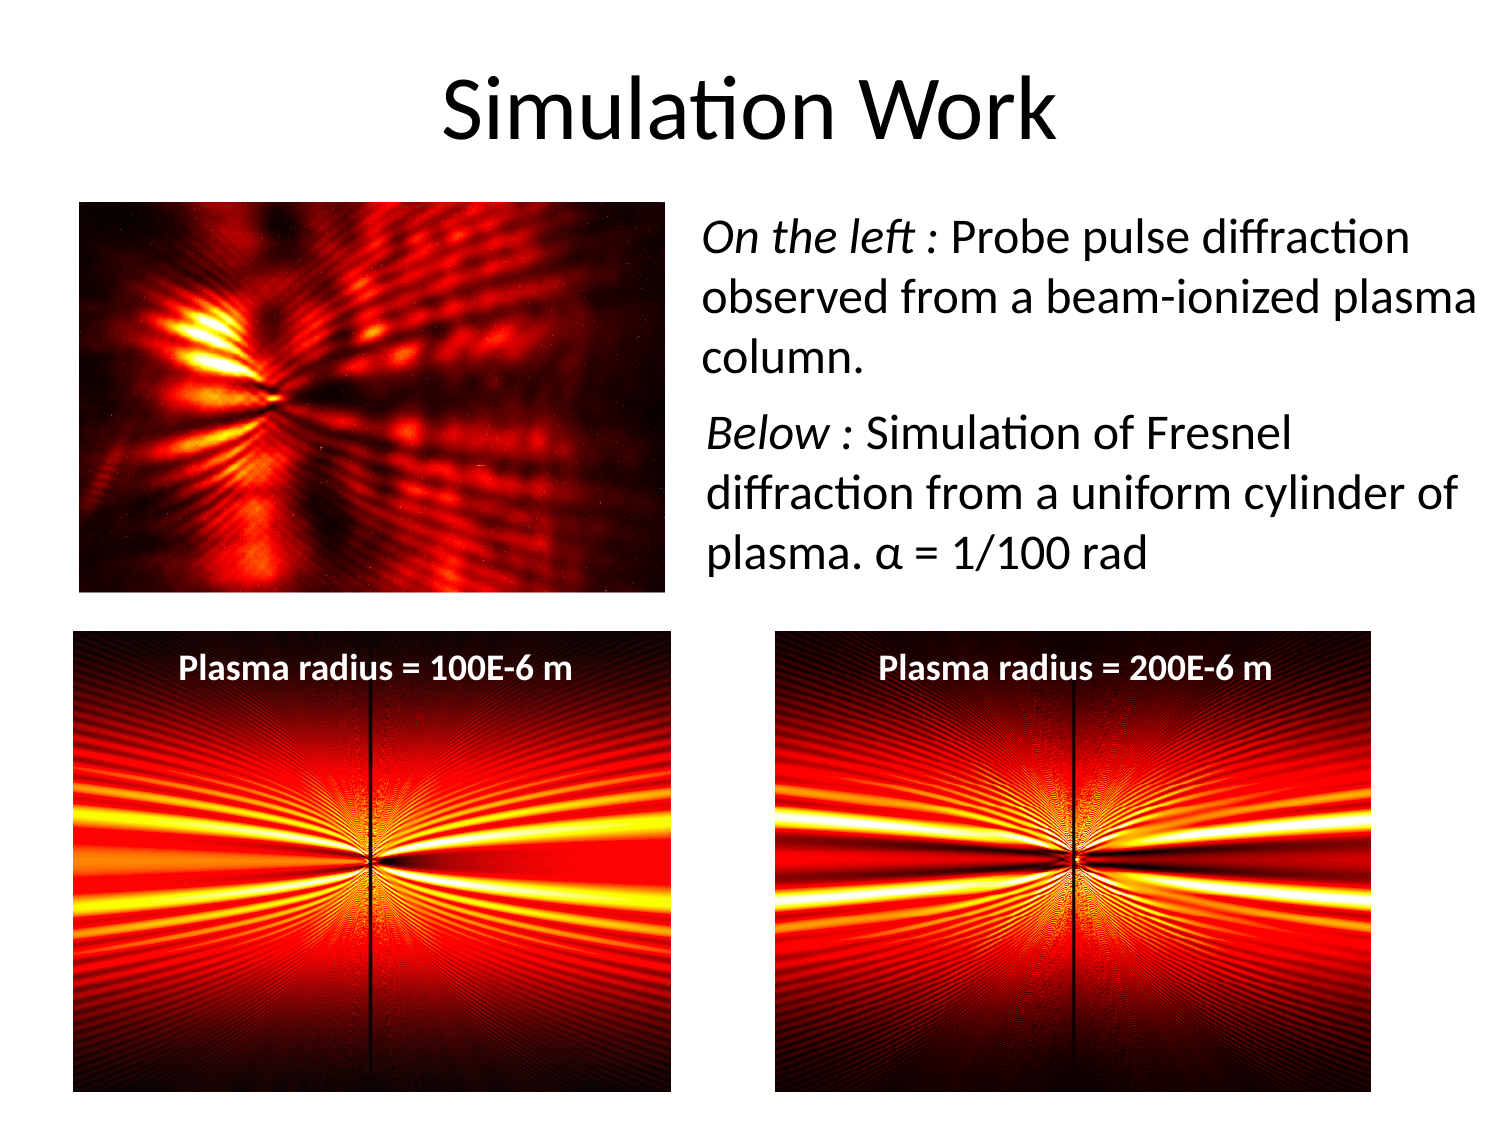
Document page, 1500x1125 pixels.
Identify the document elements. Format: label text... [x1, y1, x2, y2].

text_box On the left : Probe pulse diffraction observed from a beam-ionized plasma column. [738, 196, 1500, 391]
text_box Below : Simulation of Fresnel diffraction from a uniform cylinder of plasma. α = 1/100 rad [737, 391, 1489, 647]
title Simulation Work [75, 9, 1425, 196]
picture [0, 167, 733, 1092]
picture [775, 631, 1371, 1092]
